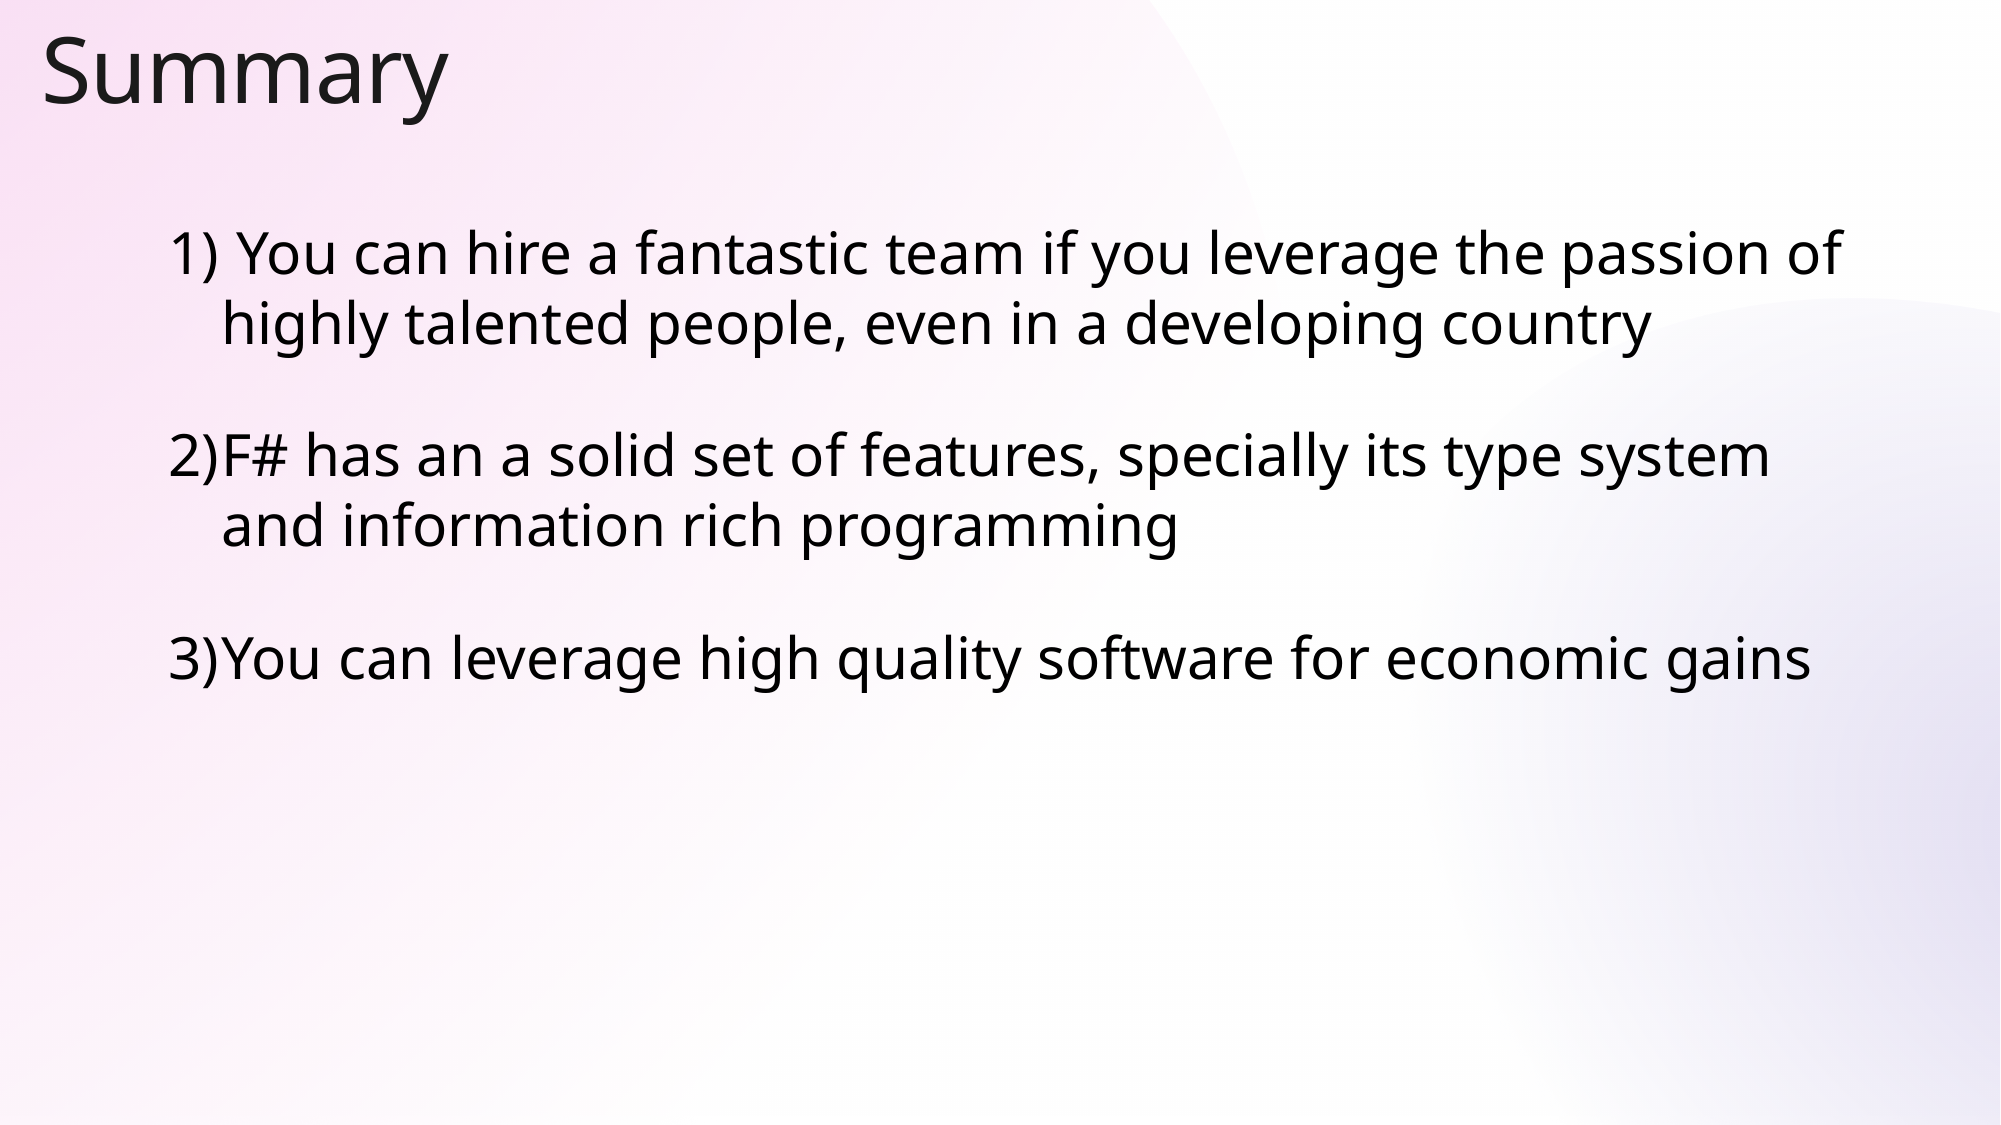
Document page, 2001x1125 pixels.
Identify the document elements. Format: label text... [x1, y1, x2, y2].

picture [0, 0, 2001, 1125]
text_box Summary [41, 24, 900, 217]
text_box You can hire a fantastic team if you leverage the passion of highly talented people, even in a developing country F# has an a solid set of features, specially its type system and information rich programming You can leverage high quality software for economic gains [150, 214, 1849, 1008]
